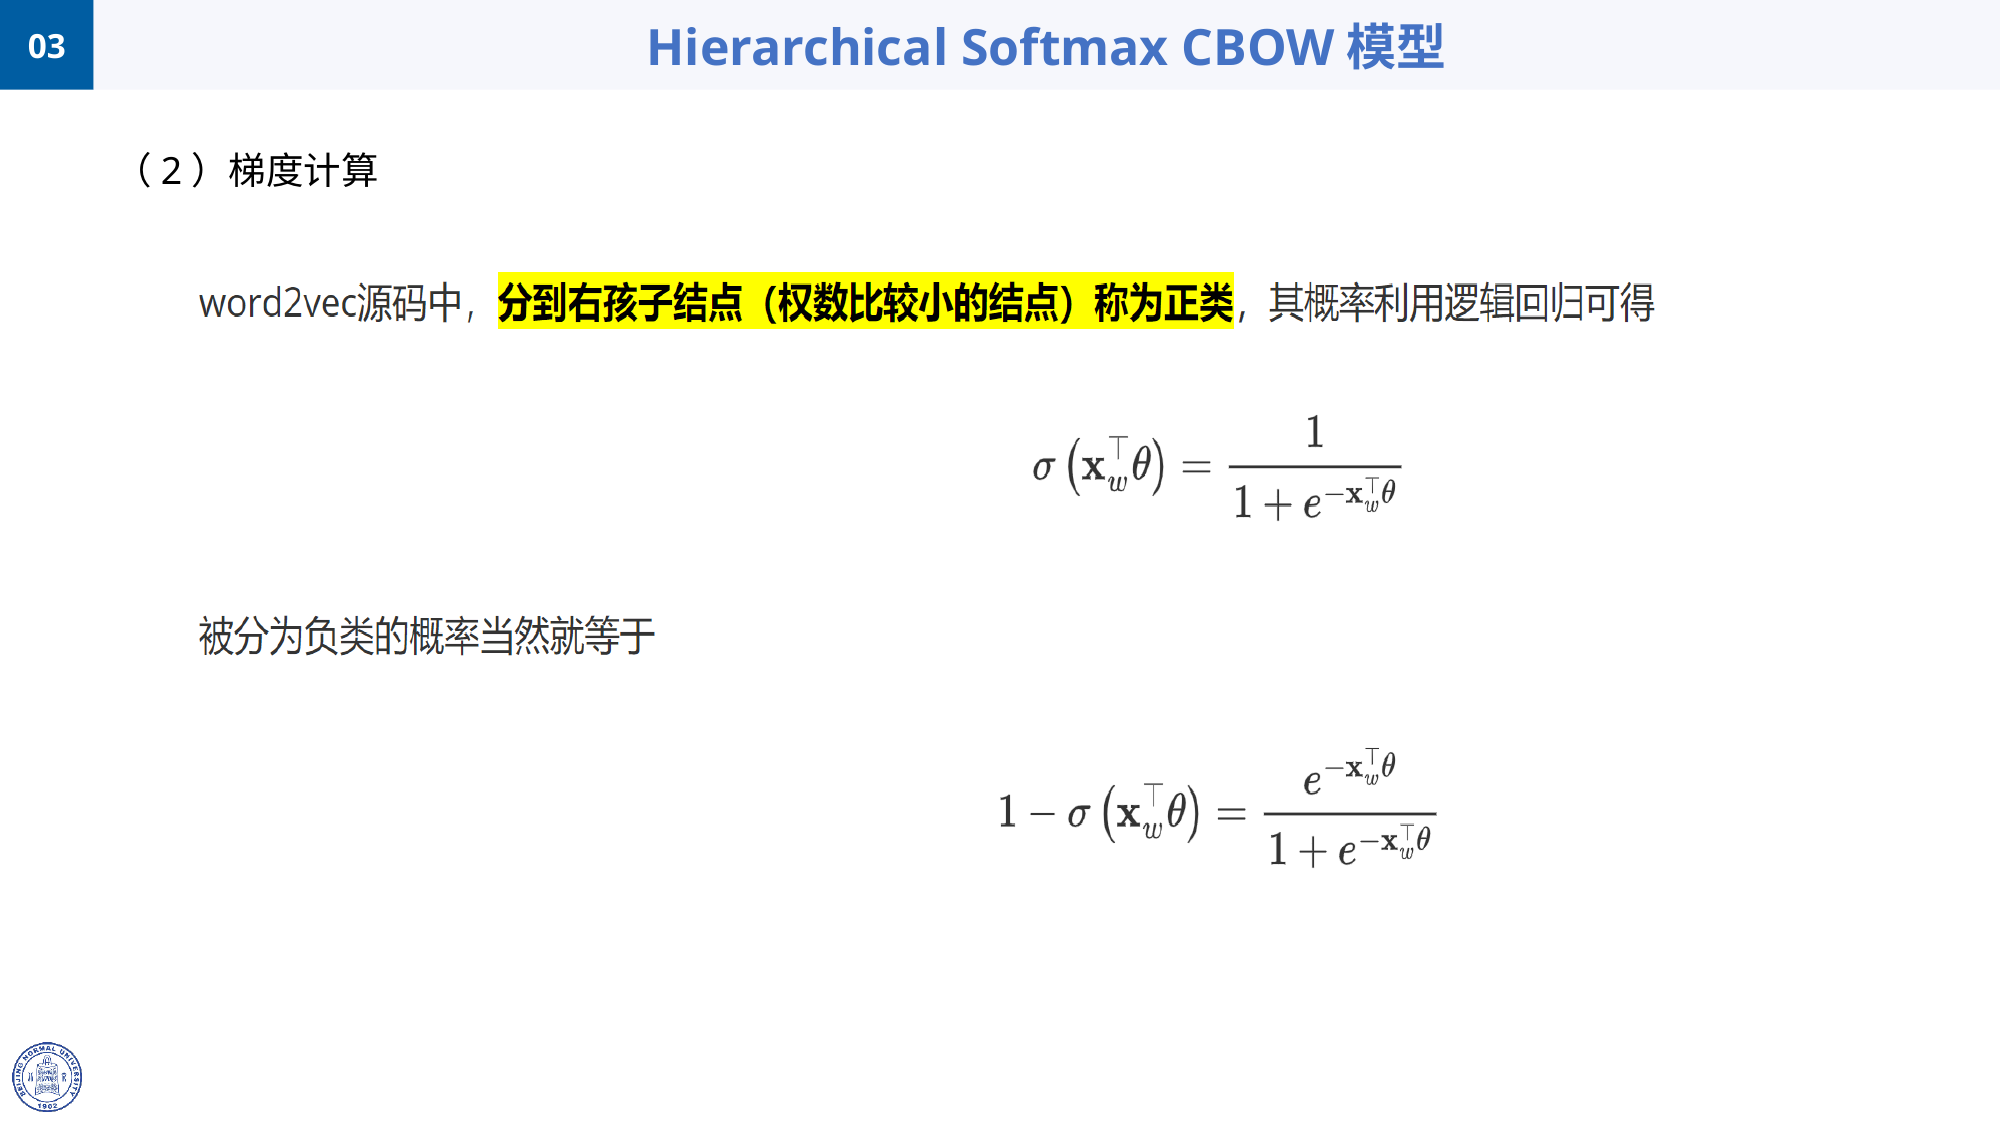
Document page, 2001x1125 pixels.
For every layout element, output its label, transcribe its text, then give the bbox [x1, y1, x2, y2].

picture [178, 253, 2000, 951]
picture [12, 1042, 82, 1112]
text_box （2）梯度计算 [99, 139, 394, 200]
text_box 03 [0, 0, 93, 91]
text_box Hierarchical Softmax CBOW模型 [93, 0, 2000, 91]
